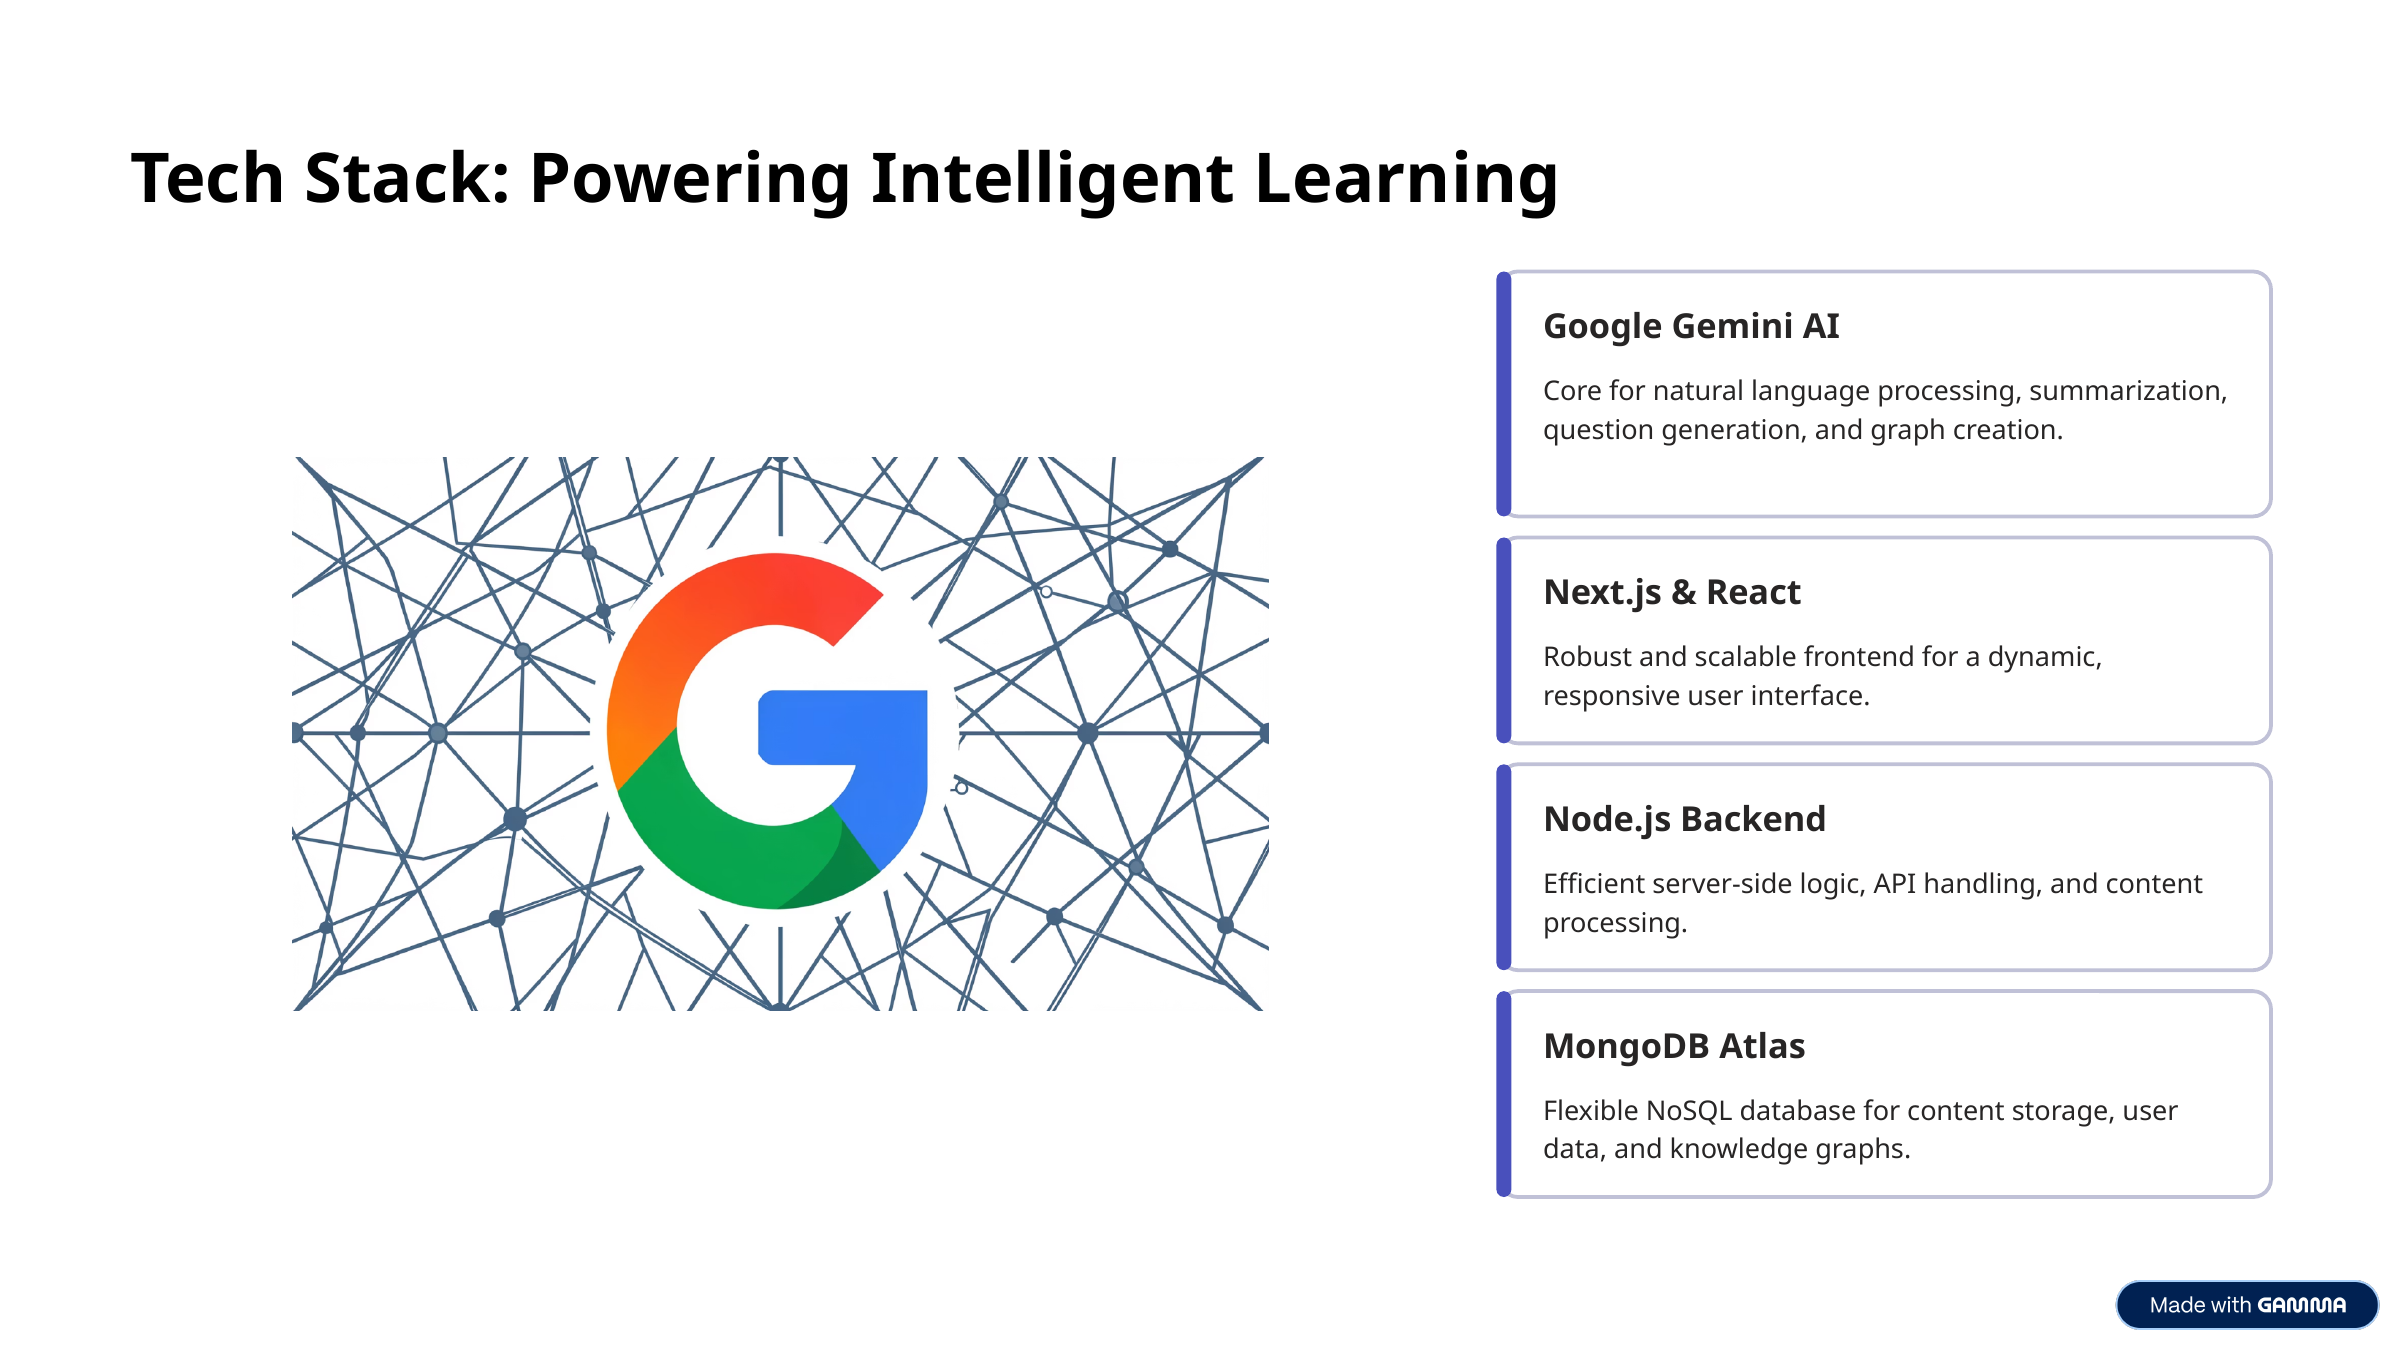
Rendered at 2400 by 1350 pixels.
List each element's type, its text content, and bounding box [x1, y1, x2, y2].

text_box MongoDB Atlas [1543, 1022, 1892, 1067]
text_box [1510, 271, 2272, 517]
text_box [1496, 764, 1512, 971]
text_box Tech Stack: Powering Intelligent Learning [130, 129, 1544, 217]
text_box [1496, 537, 1512, 744]
text_box Next.js & React [1543, 568, 1892, 613]
text_box [1510, 537, 2272, 744]
text_box [1496, 991, 1512, 1198]
text_box Robust and scalable frontend for a dynamic, responsive user interface. [1543, 633, 2240, 712]
text_box Node.js Backend [1543, 795, 1892, 840]
text_box [1496, 271, 1512, 517]
picture [292, 457, 1269, 1011]
picture [2106, 1271, 2389, 1339]
text_box Core for natural language processing, summarization, question generation, and graph creation. [1543, 367, 2240, 485]
text_box [1510, 991, 2272, 1198]
text_box [1509, 764, 2272, 971]
text_box Flexible NoSQL database for content storage, user data, and knowledge graphs. [1543, 1087, 2240, 1166]
text_box Google Gemini AI [1543, 303, 1892, 347]
text_box Efficient server-side logic, API handling, and content processing. [1543, 860, 2240, 939]
